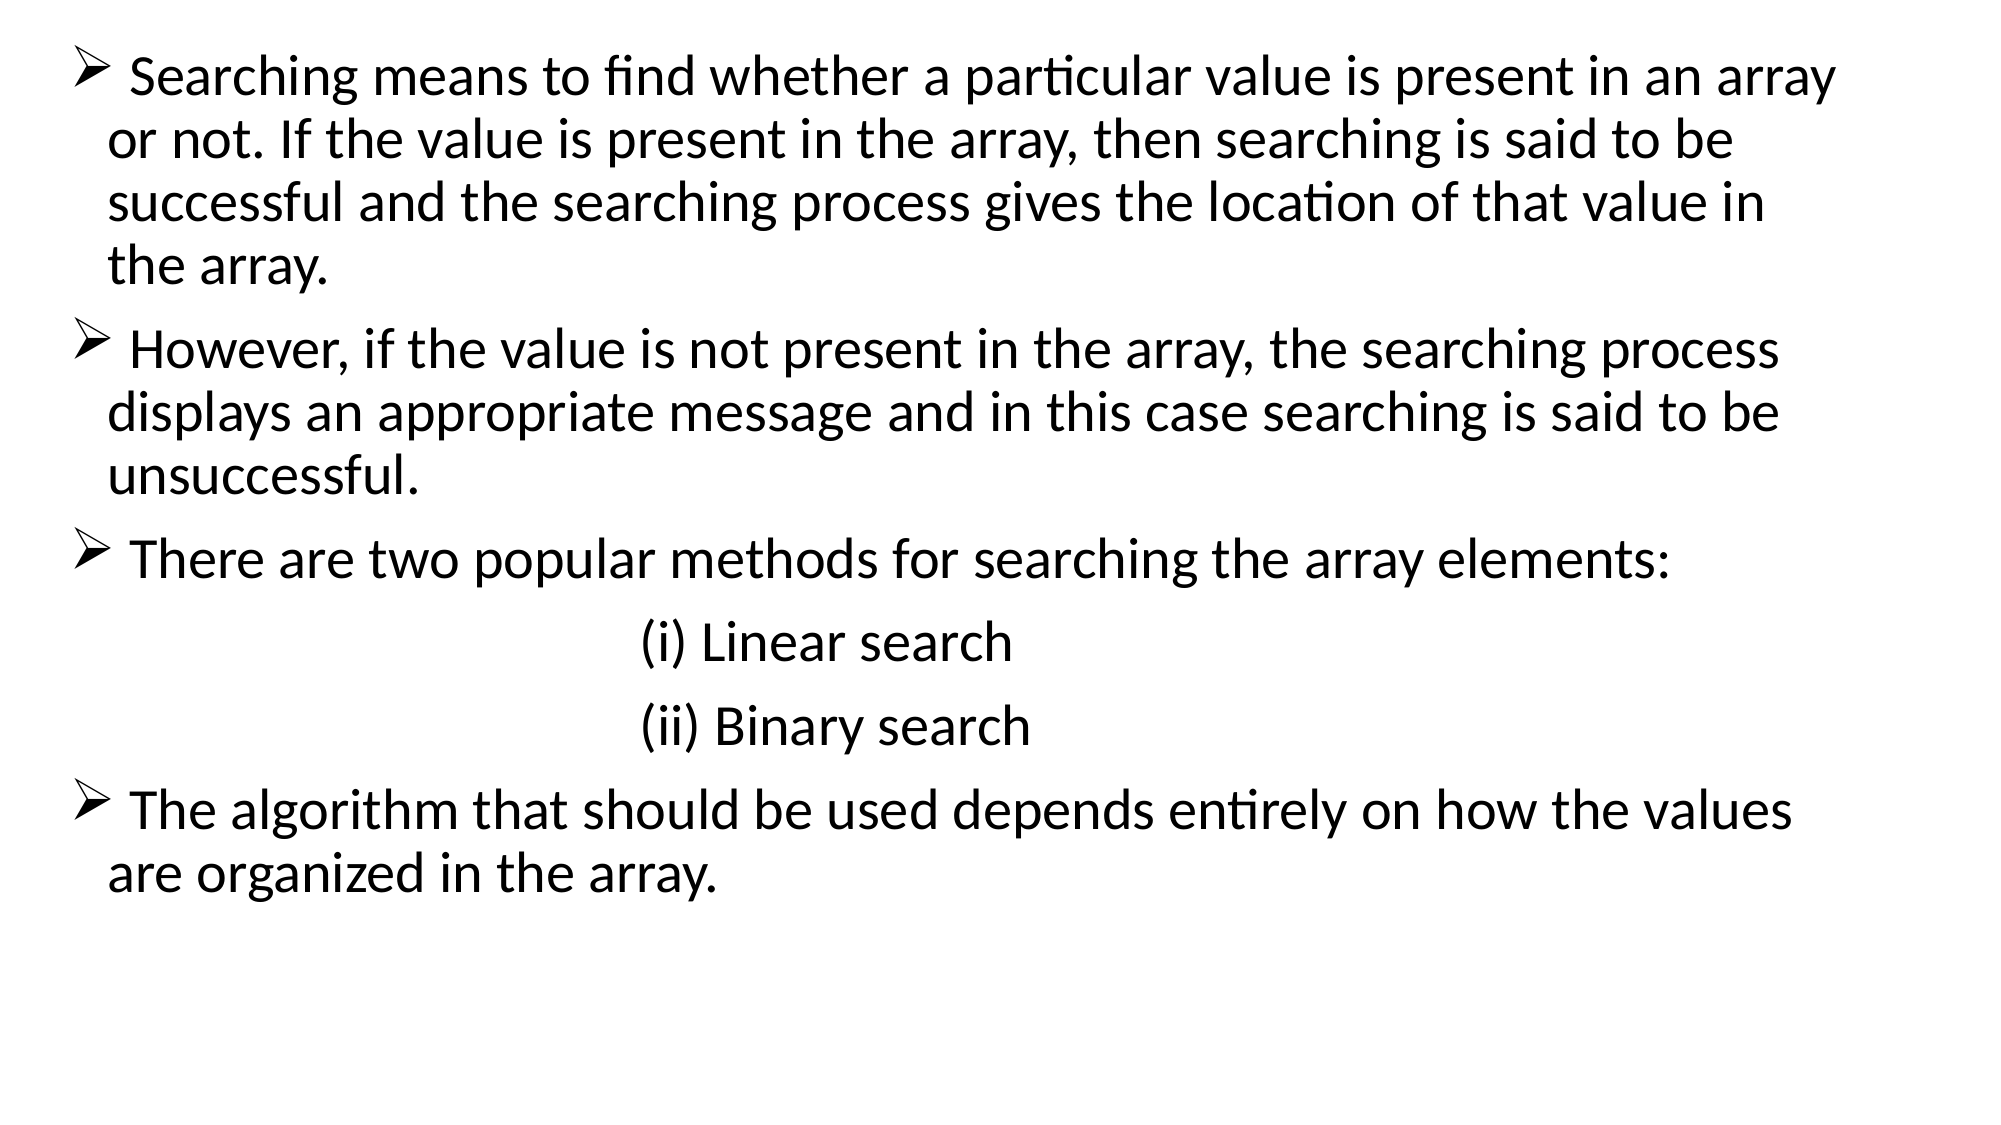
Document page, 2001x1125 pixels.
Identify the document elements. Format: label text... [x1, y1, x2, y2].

list Searching means to find whether a particular value is present in an array or not. If the value is present in the array, then searching is said to be successful and the searching process gives the location of that value in the array. However, if the value is not present in the array, the searching process displays an appropriate message and in this case searching is said to be unsuccessful. There are two popular methods for searching the array elements: (i) Linear search (ii) Binary search The algorithm that should be used depends entirely on how the values are organized in the array. [54, 37, 1863, 1014]
